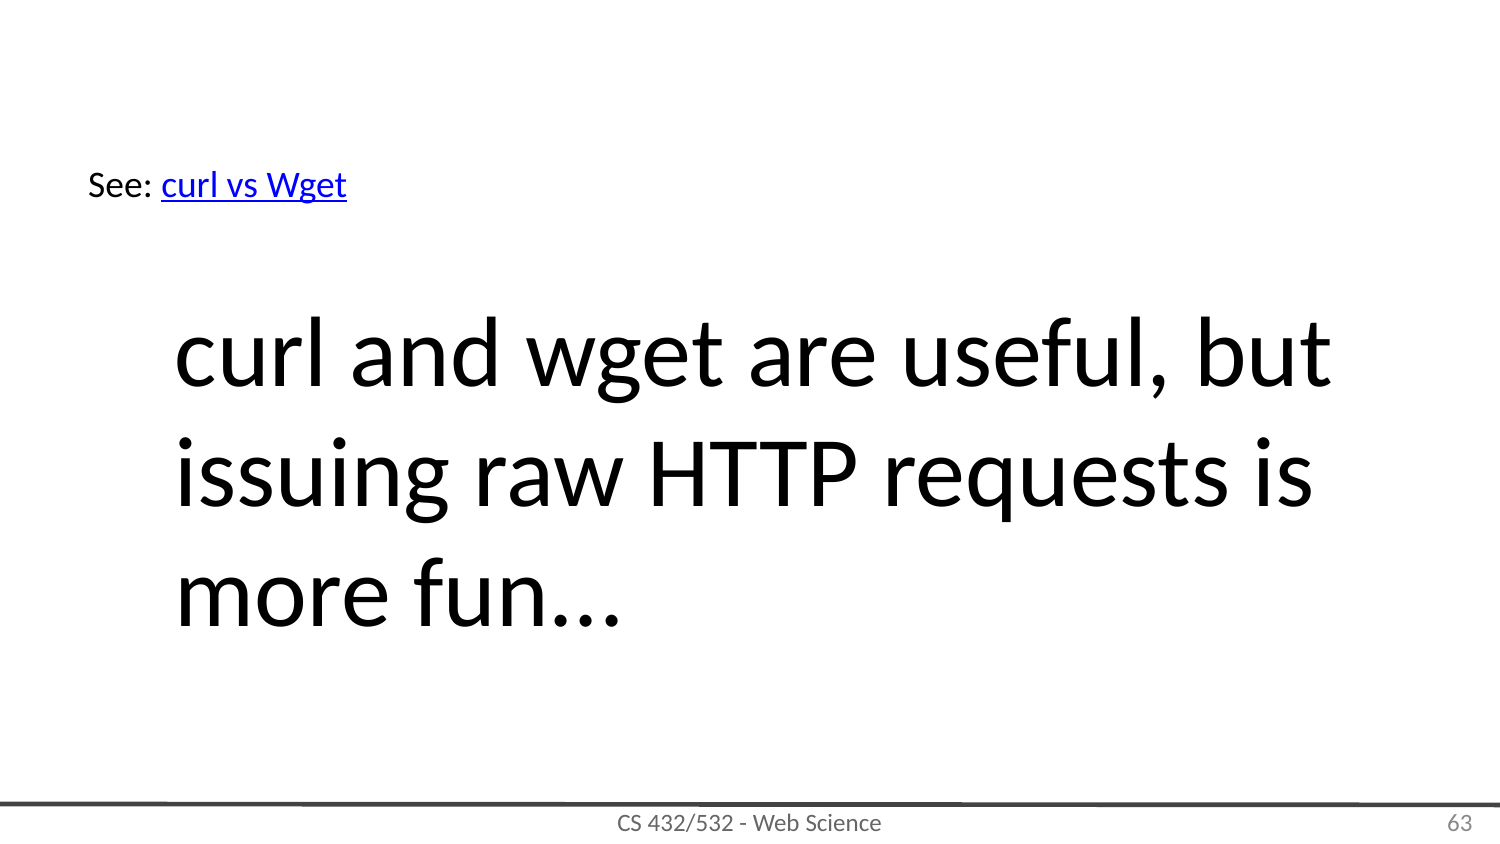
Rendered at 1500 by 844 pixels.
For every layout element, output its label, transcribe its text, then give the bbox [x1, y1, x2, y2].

slide_number ‹#› [1137, 798, 1488, 844]
text_box curl and wget are useful, but issuing raw HTTP requests is more fun... [160, 271, 1392, 599]
text_box See: curl vs Wget [73, 144, 973, 219]
